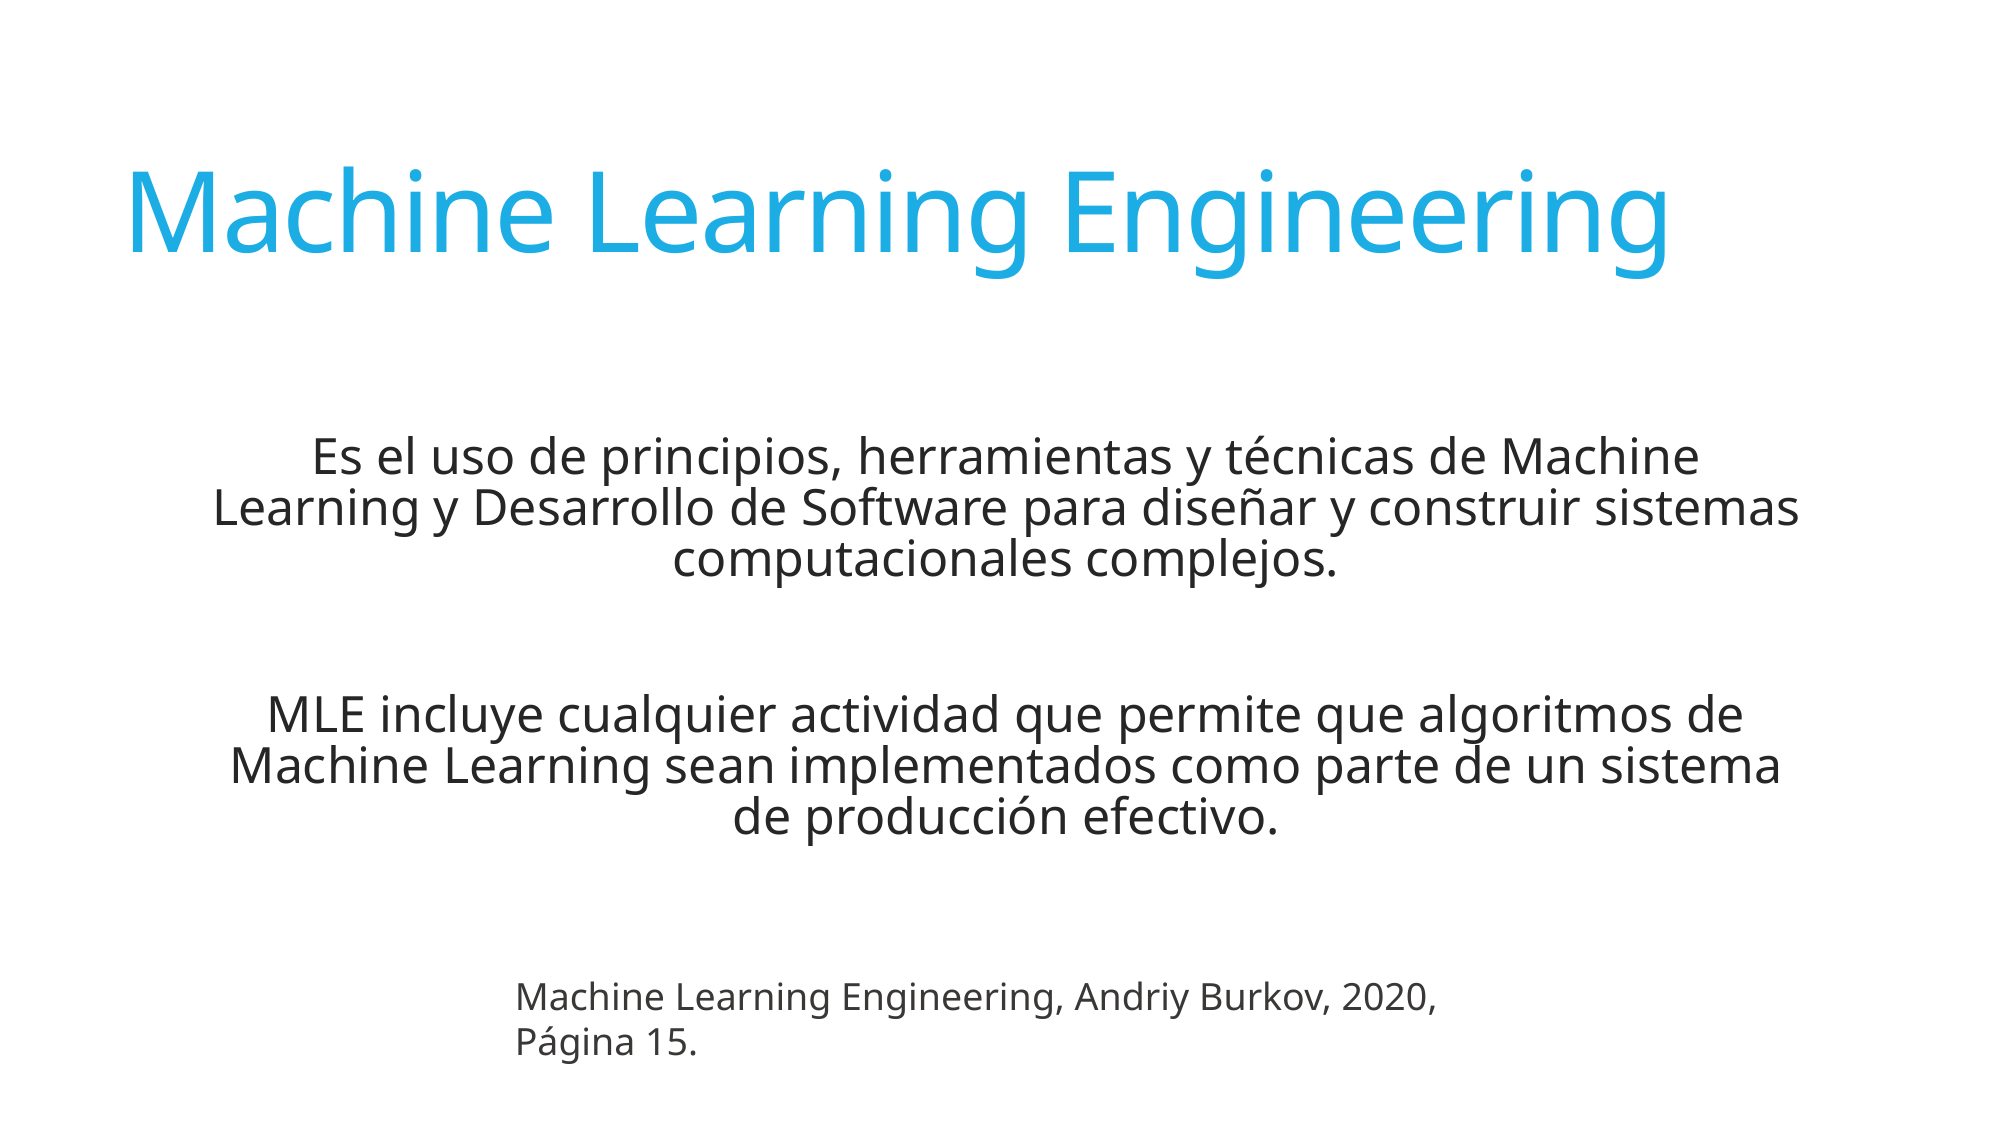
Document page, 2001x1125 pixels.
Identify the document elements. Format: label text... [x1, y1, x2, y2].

text_box Machine Learning Engineering, Andriy Burkov, 2020, Página 15. [500, 966, 1501, 1071]
list Es el uso de principios, herramientas y técnicas de Machine Learning y Desarrollo de Software para diseñar y construir sistemas computacionales complejos. MLE incluye cualquier actividad que permite que algoritmos de Machine Learning sean implementados como parte de un sistema de producción efectivo. [172, 329, 1826, 948]
title Machine Learning Engineering [107, 81, 1875, 354]
